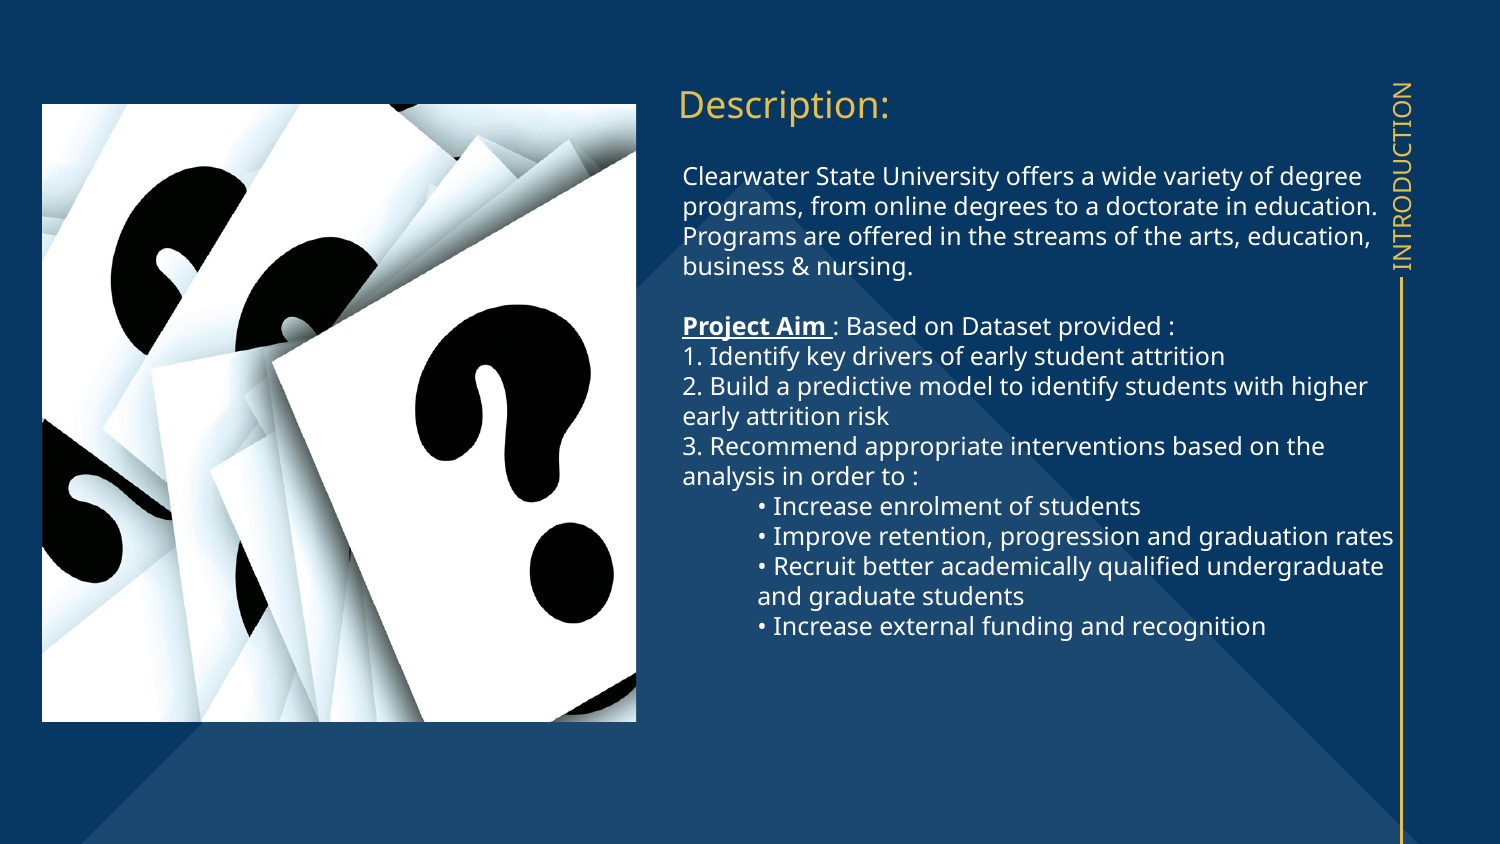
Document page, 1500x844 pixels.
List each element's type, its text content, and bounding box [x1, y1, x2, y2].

title INTRODUCTION [1383, 66, 1420, 778]
subtitle Clearwater State University offers a wide variety of degree programs, from online degrees to a doctorate in education. Programs are offered in the streams of the arts, education, business & nursing. Project Aim : Based on Dataset provided : 1. Identify key drivers of early student attrition 2. Build a predictive model to identify students with higher early attrition risk 3. Recommend appropriate interventions based on the analysis in order to : • Increase enrolment of students • Improve retention, progression and graduation rates • Recruit better academically qualified undergraduate and graduate students • Increase external funding and recognition [667, 145, 1383, 763]
picture [41, 104, 637, 722]
title Description: [662, 66, 1357, 671]
